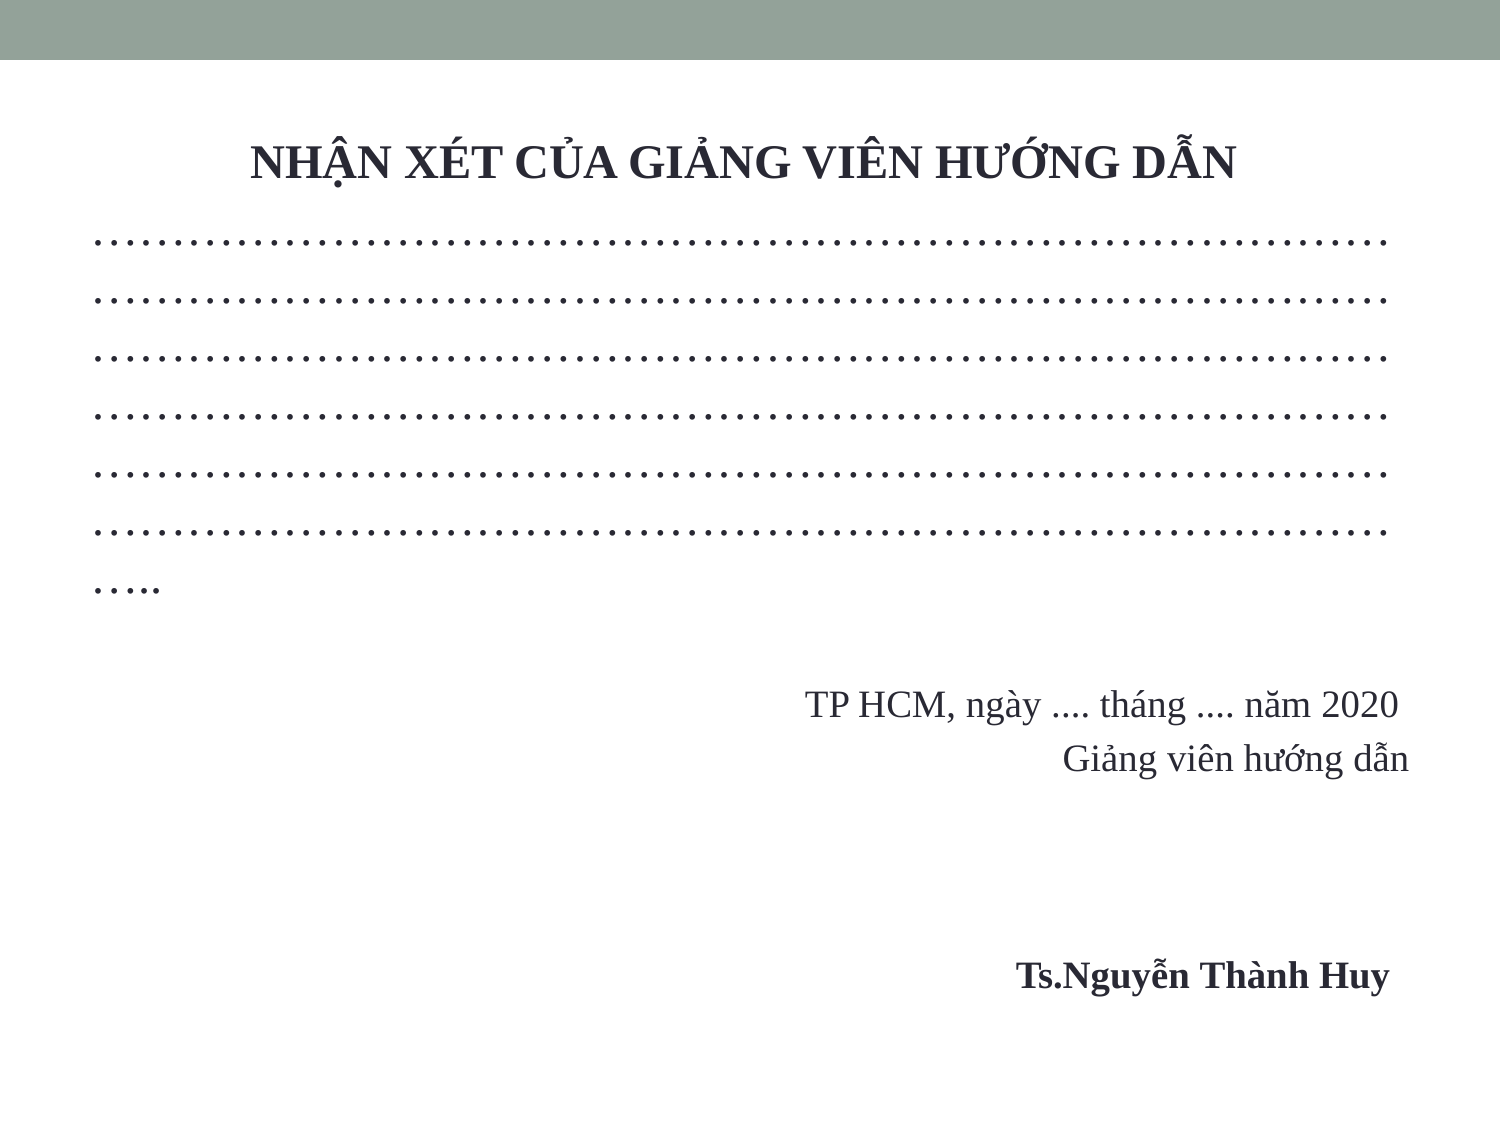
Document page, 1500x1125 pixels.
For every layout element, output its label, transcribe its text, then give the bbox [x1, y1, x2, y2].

list NHẬN XÉT CỦA GIẢNG VIÊN HƯỚNG DẪN ………………………………………………………………………………………………………………………………………………………………………………………………………………………………………………………………………………………………………………………………………………………………………………………………………………………………………………….. TP HCM, ngày .... tháng .... năm 2020 Giảng viên hướng dẫn Ts.Nguyễn Thành Huy [75, 54, 1425, 1005]
